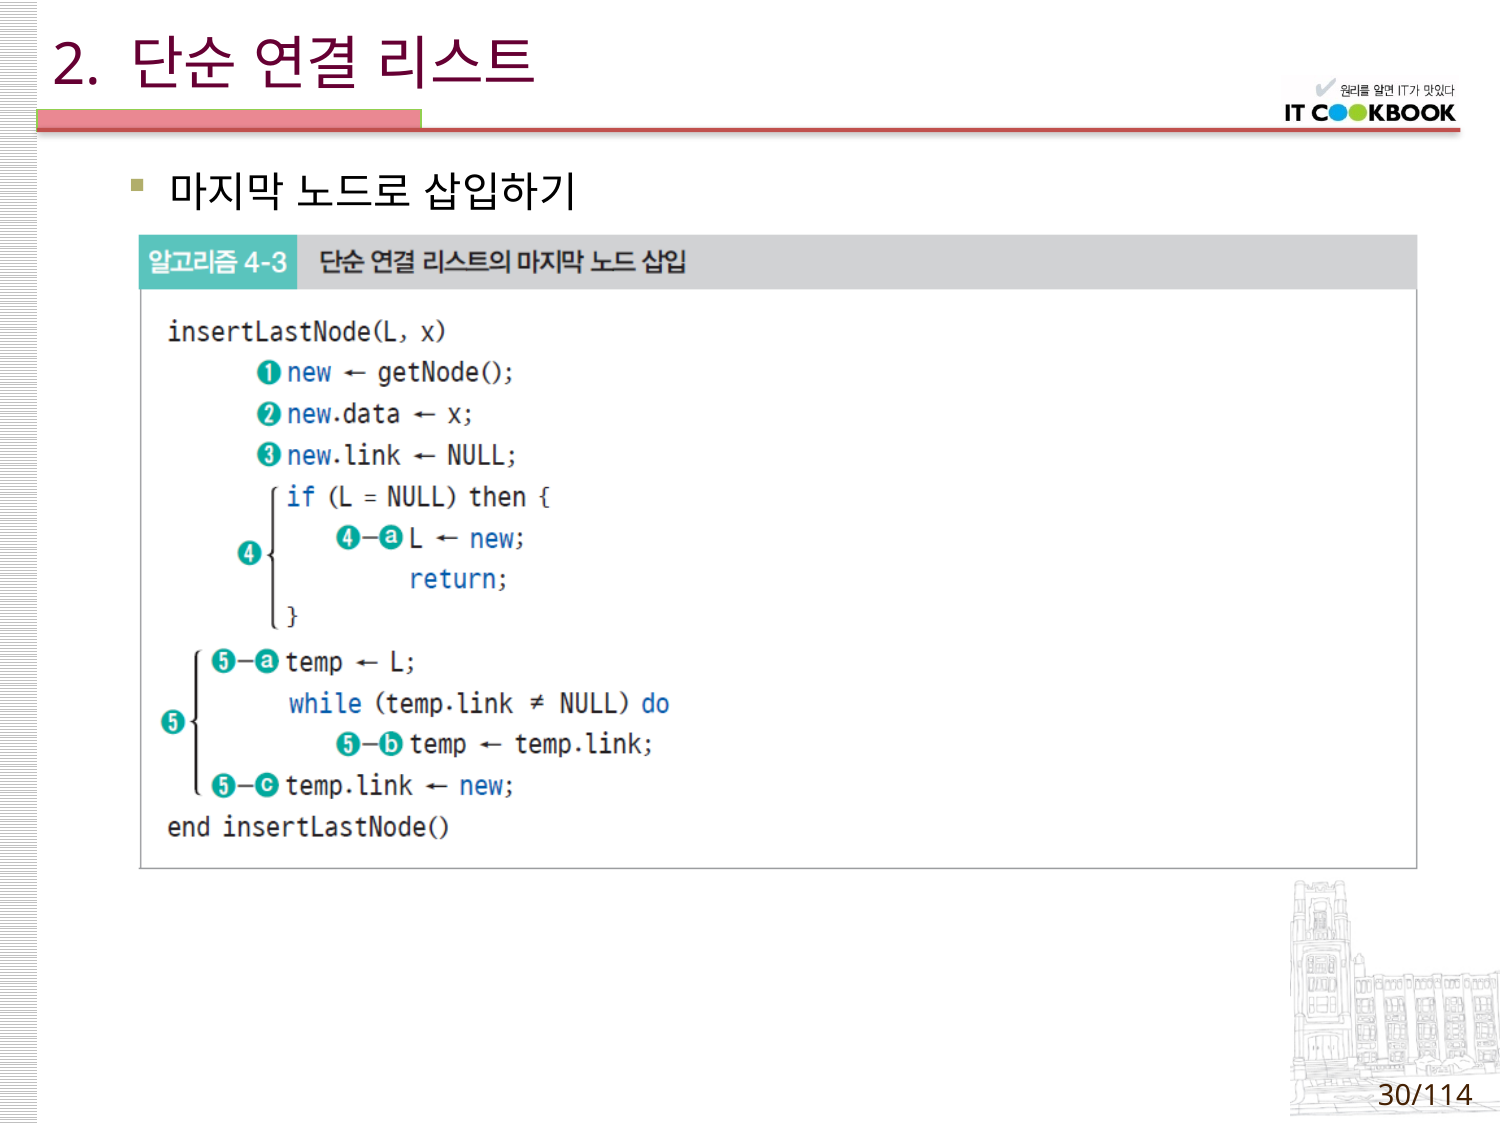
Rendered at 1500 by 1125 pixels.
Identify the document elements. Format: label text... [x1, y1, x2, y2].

picture [135, 231, 1424, 877]
list 마지막 노드로 삽입하기 [37, 152, 1463, 1091]
picture [1290, 874, 1500, 1125]
title 2. 단순 연결 리스트 [37, 13, 1278, 109]
picture [1398, 1091, 1407, 1103]
picture [1459, 1087, 1467, 1098]
picture [1281, 75, 1459, 123]
